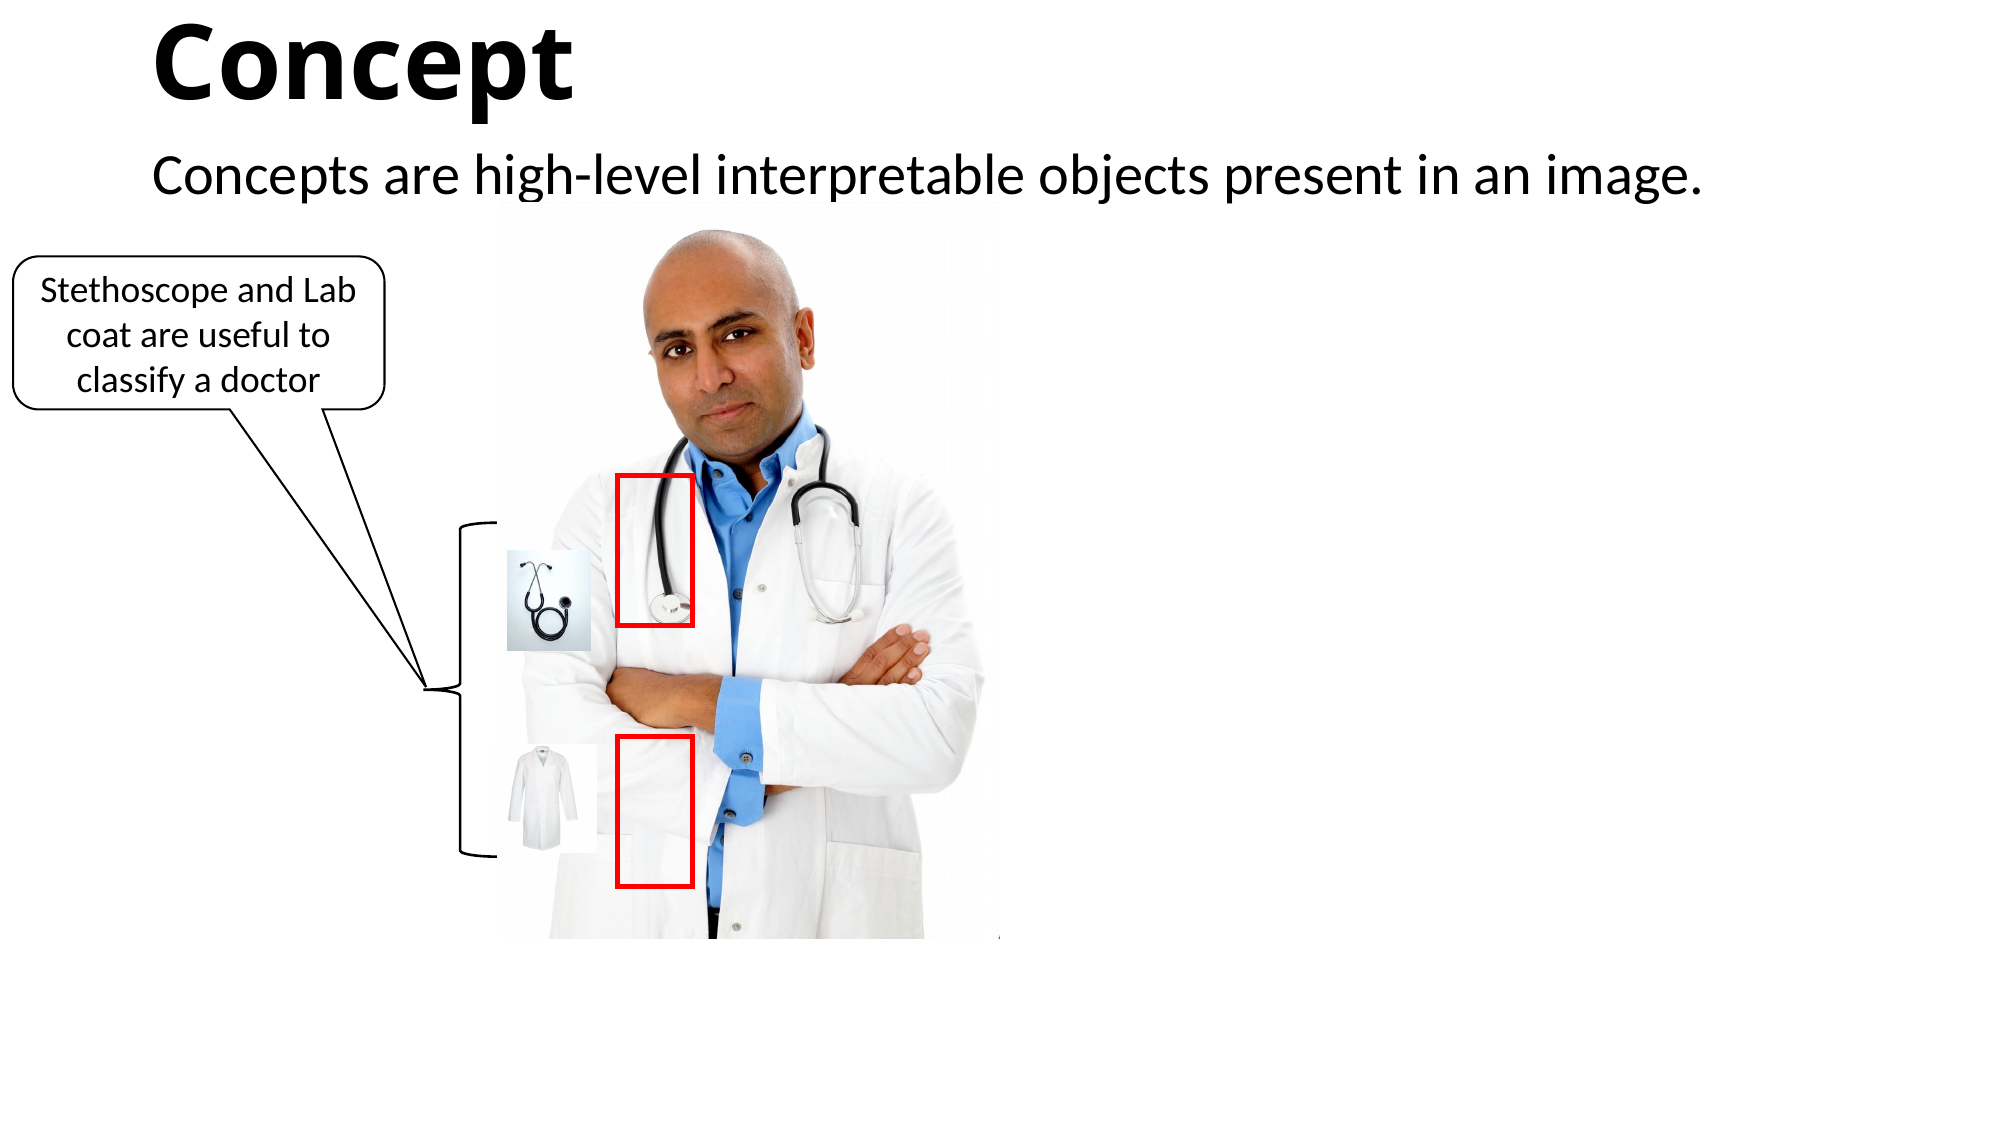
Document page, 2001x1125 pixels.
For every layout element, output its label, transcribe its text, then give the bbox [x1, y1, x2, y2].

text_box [423, 202, 1001, 939]
text_box Concepts are high-level interpretable objects present in an image. [137, 129, 1720, 214]
text_box Stethoscope and Lab coat are useful to classify a doctor [11, 255, 423, 685]
text_box Concept [135, 0, 1027, 130]
